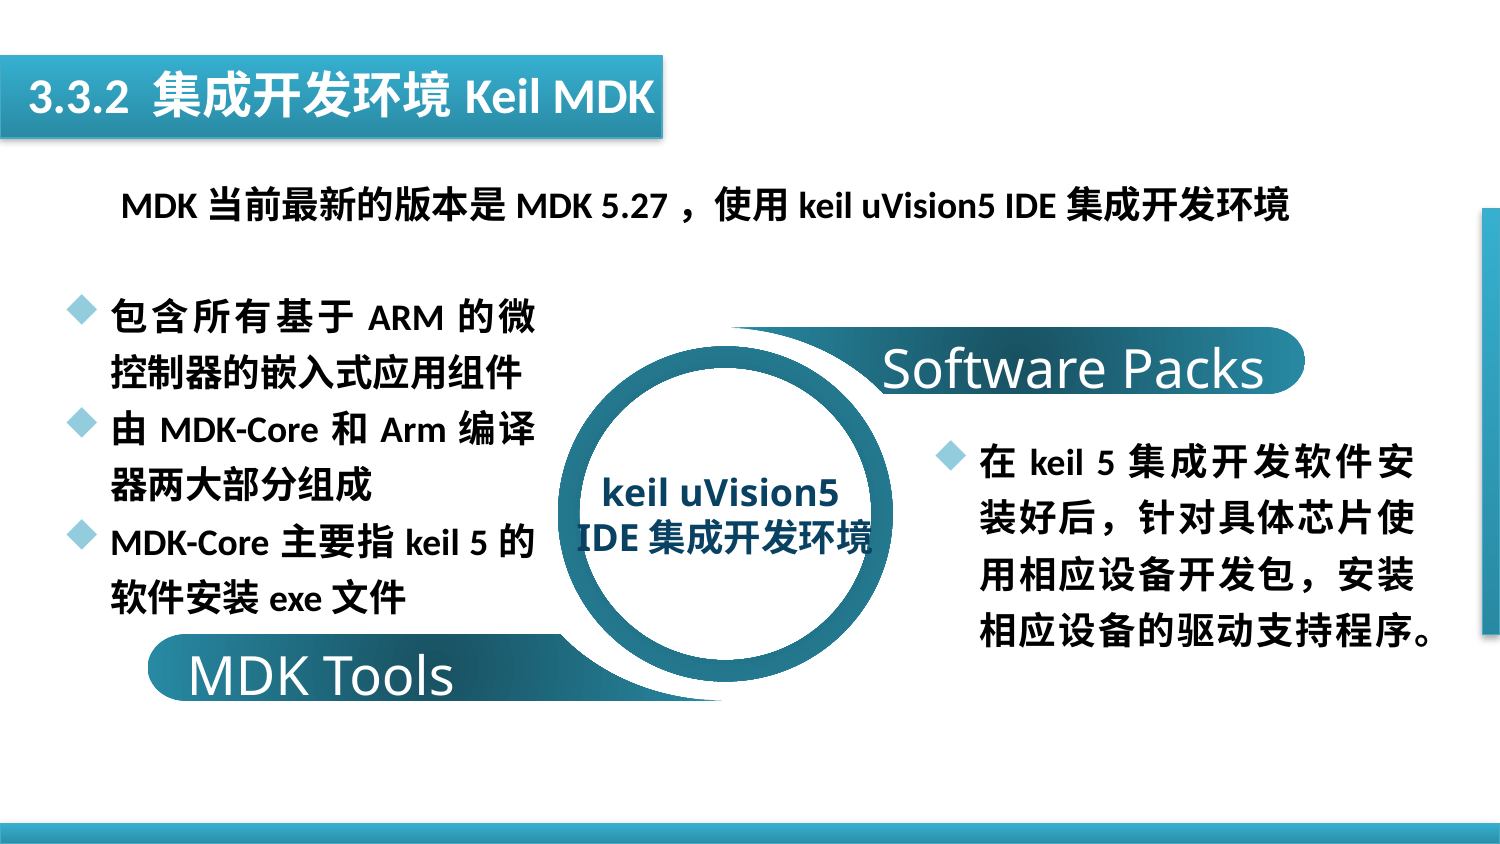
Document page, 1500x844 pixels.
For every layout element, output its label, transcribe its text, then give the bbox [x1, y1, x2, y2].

text_box 包含所有基于ARM的微控制器的嵌入式应用组件 由MDK-Core和Arm编译器两大部分组成 MDK-Core主要指keil 5的软件安装exe文件 [34, 274, 552, 627]
text_box 3.3.2 集成开发环境Keil MDK [12, 55, 670, 131]
text_box 在keil 5集成开发软件安装好后，针对具体芯片使用相应设备开发包，安装相应设备的驱动支持程序。 [1310, 419, 1430, 660]
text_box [147, 327, 1306, 701]
text_box MDK当前最新的版本是MDK 5.27，使用keil uVision5 IDE集成开发环境 [105, 173, 1453, 234]
text_box [0, 55, 663, 139]
